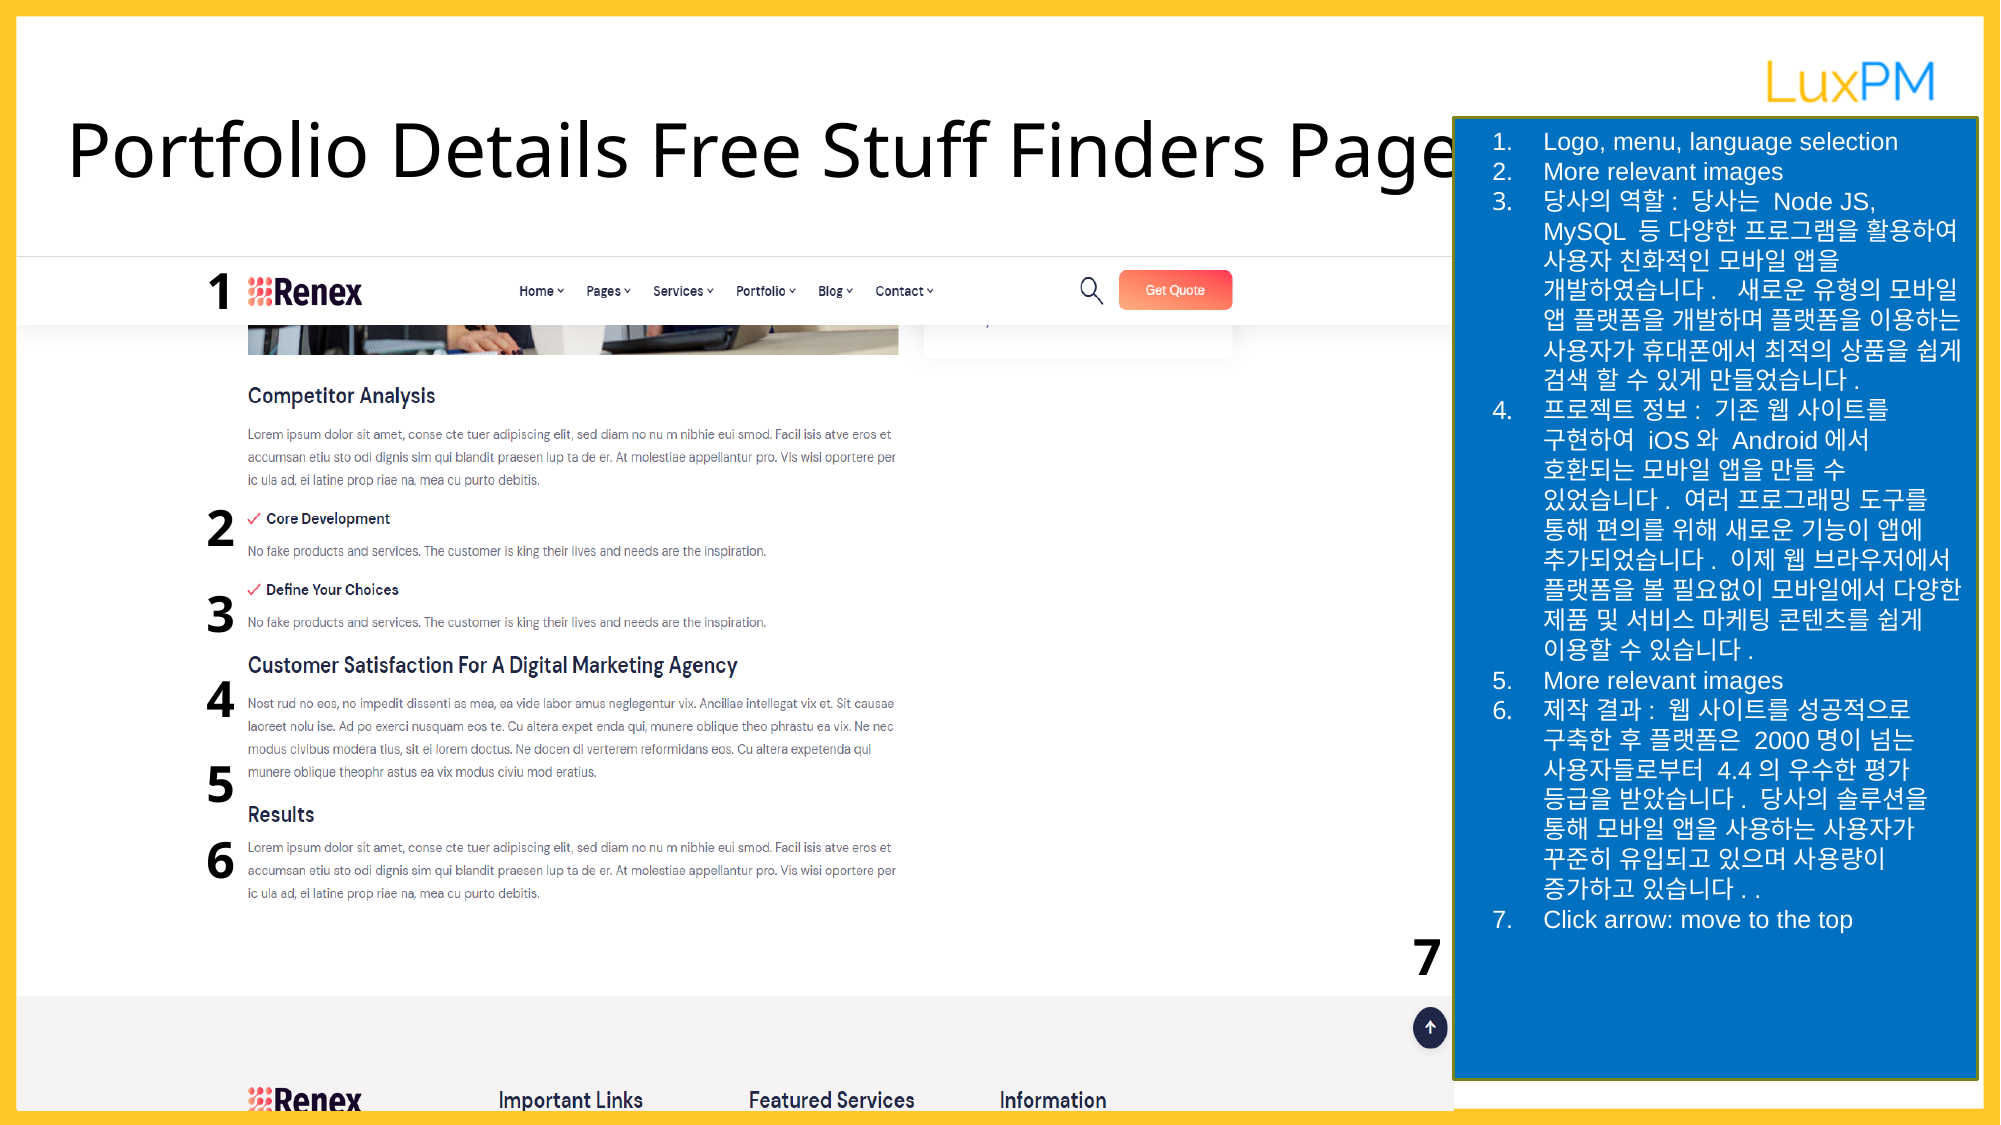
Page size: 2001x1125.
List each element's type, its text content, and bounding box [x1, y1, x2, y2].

picture [17, 256, 1454, 1112]
title Portfolio Details Free Stuff Finders Page 3 [51, 47, 1746, 201]
picture [1750, 45, 1949, 121]
text_box Logo, menu, language selection More relevant images 당사의 역할: 당사는 Node JS, MySQL 등 다양한 프로그램을 활용하여 사용자 친화적인 모바일 앱을 개발하였습니다. 새로운 유형의 모바일 앱 플랫폼을 개발하며 플랫폼을 이용하는 사용자가 휴대폰에서 최적의 상품을 쉽게 검색 할 수 있게 만들었습니다. 프로젝트 정보: 기존 웹 사이트를 구현하여 iOS와 Android에서 호환되는 모바일 앱을 만들 수 있었습니다. 여러 프로그래밍 도구를 통해 편의를 위해 새로운 기능이 앱에 추가되었습니다. 이제 웹 브라우저에서 플랫폼을 볼 필요없이 모바일에서 다양한 제품 및 서비스 마케팅 콘텐츠를 쉽게 이용할 수 있습니다. More relevant images 제작 결과: 웹 사이트를 성공적으로 구축한 후 플랫폼은 2000명이 넘는 사용자들로부터 4.4의 우수한 평가 등급을 받았습니다. 당사의 솔루션을 통해 모바일 앱을 사용하는 사용자가 꾸준히 유입되고 있으며 사용량이 증가하고 있습니다. . Click arrow: move to the top [1453, 117, 1978, 1080]
